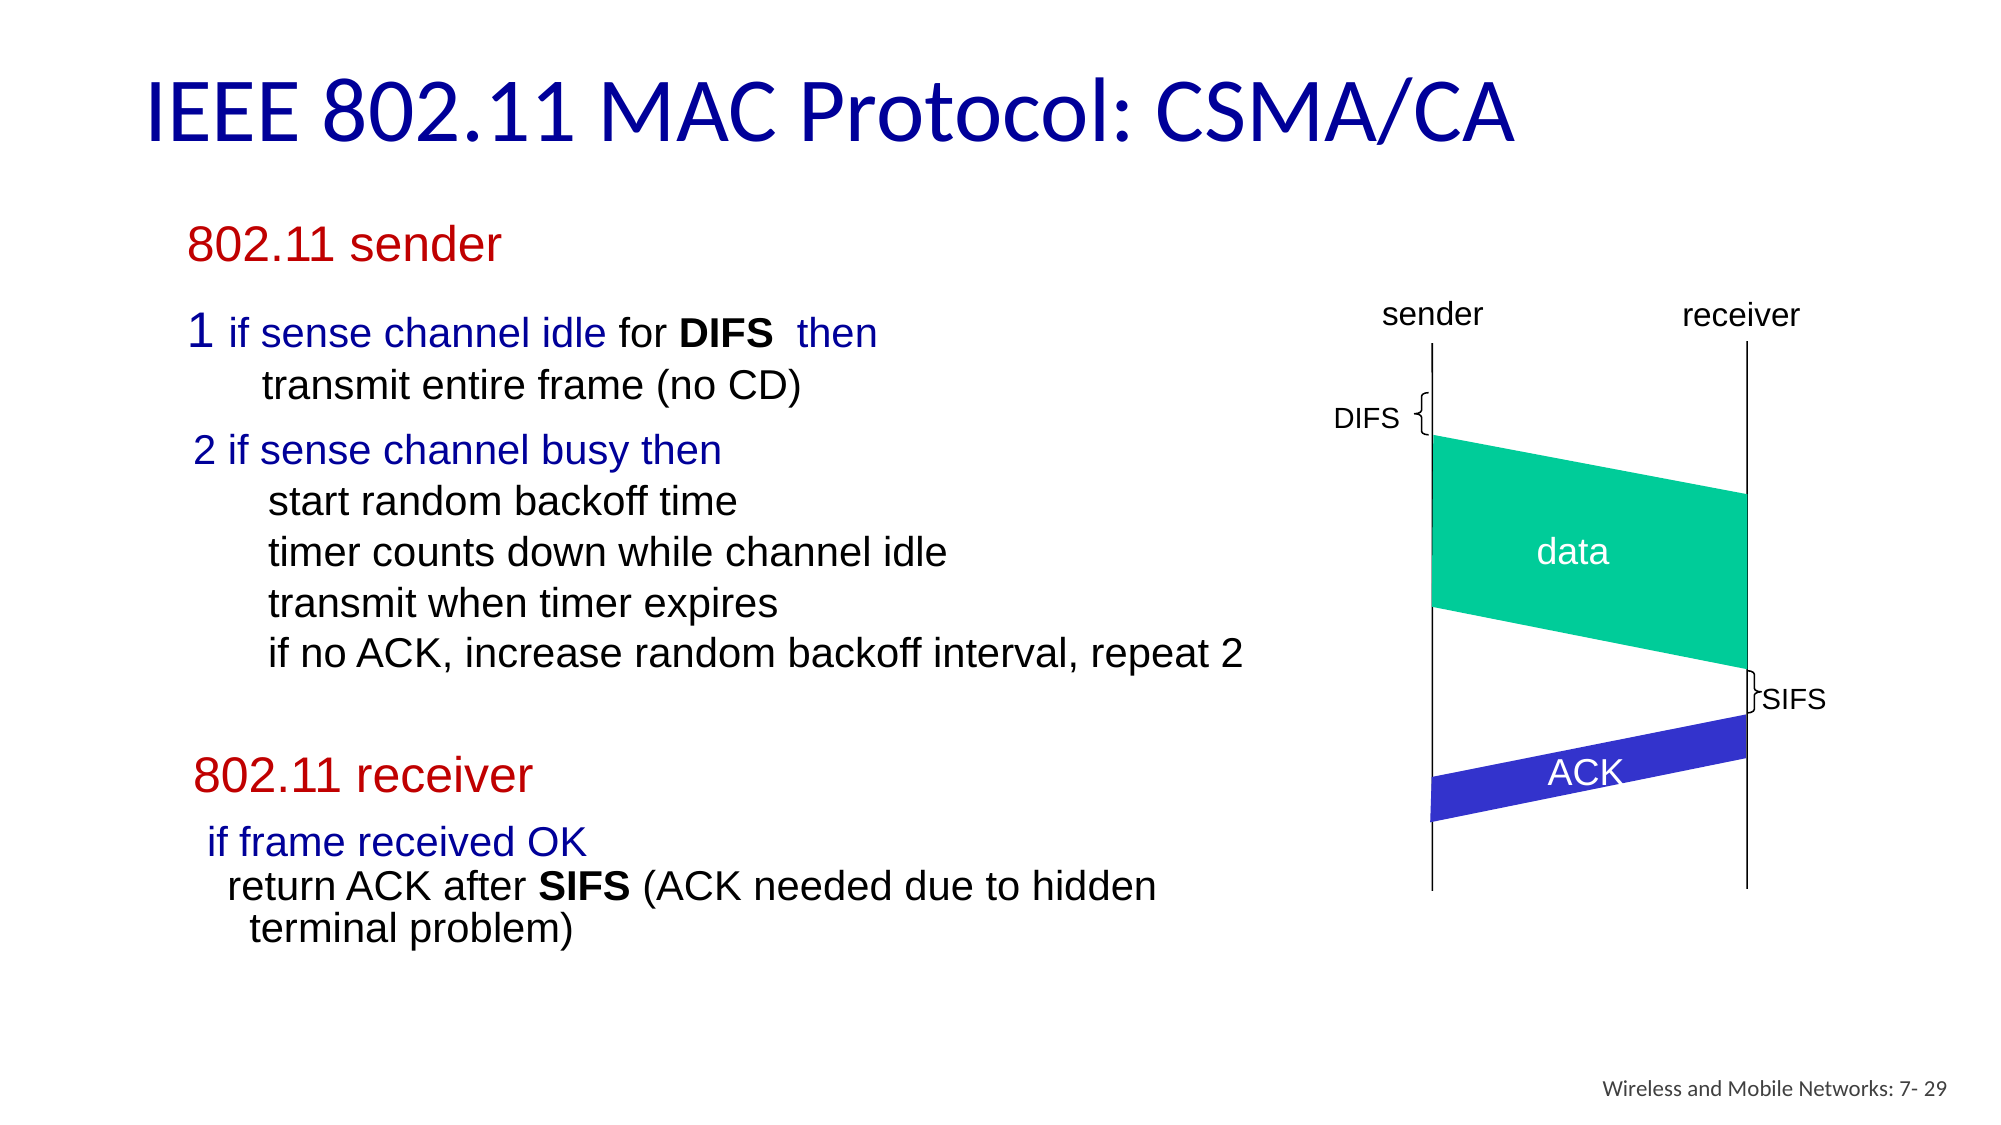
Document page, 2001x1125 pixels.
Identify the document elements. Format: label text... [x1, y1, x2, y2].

text_box 802.11 receiver if frame received OK return ACK after SIFS (ACK needed due to hidden terminal problem) [178, 744, 1275, 1023]
slide_number Wireless and Mobile Networks: 7- 29 [1512, 1056, 1963, 1117]
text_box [1318, 391, 1748, 670]
text_box sender [1367, 284, 1499, 340]
text_box 2 if sense channel busy then start random backoff time timer counts down while channel idle transmit when timer expires if no ACK, increase random backoff interval, repeat 2 [178, 423, 1275, 702]
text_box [1430, 670, 1843, 823]
text_box receiver [1667, 286, 1816, 341]
text_box 802.11 sender 1 if sense channel idle for DIFS then transmit entire frame (no CD) [171, 212, 1269, 425]
title IEEE 802.11 MAC Protocol: CSMA/CA [129, 38, 1855, 186]
